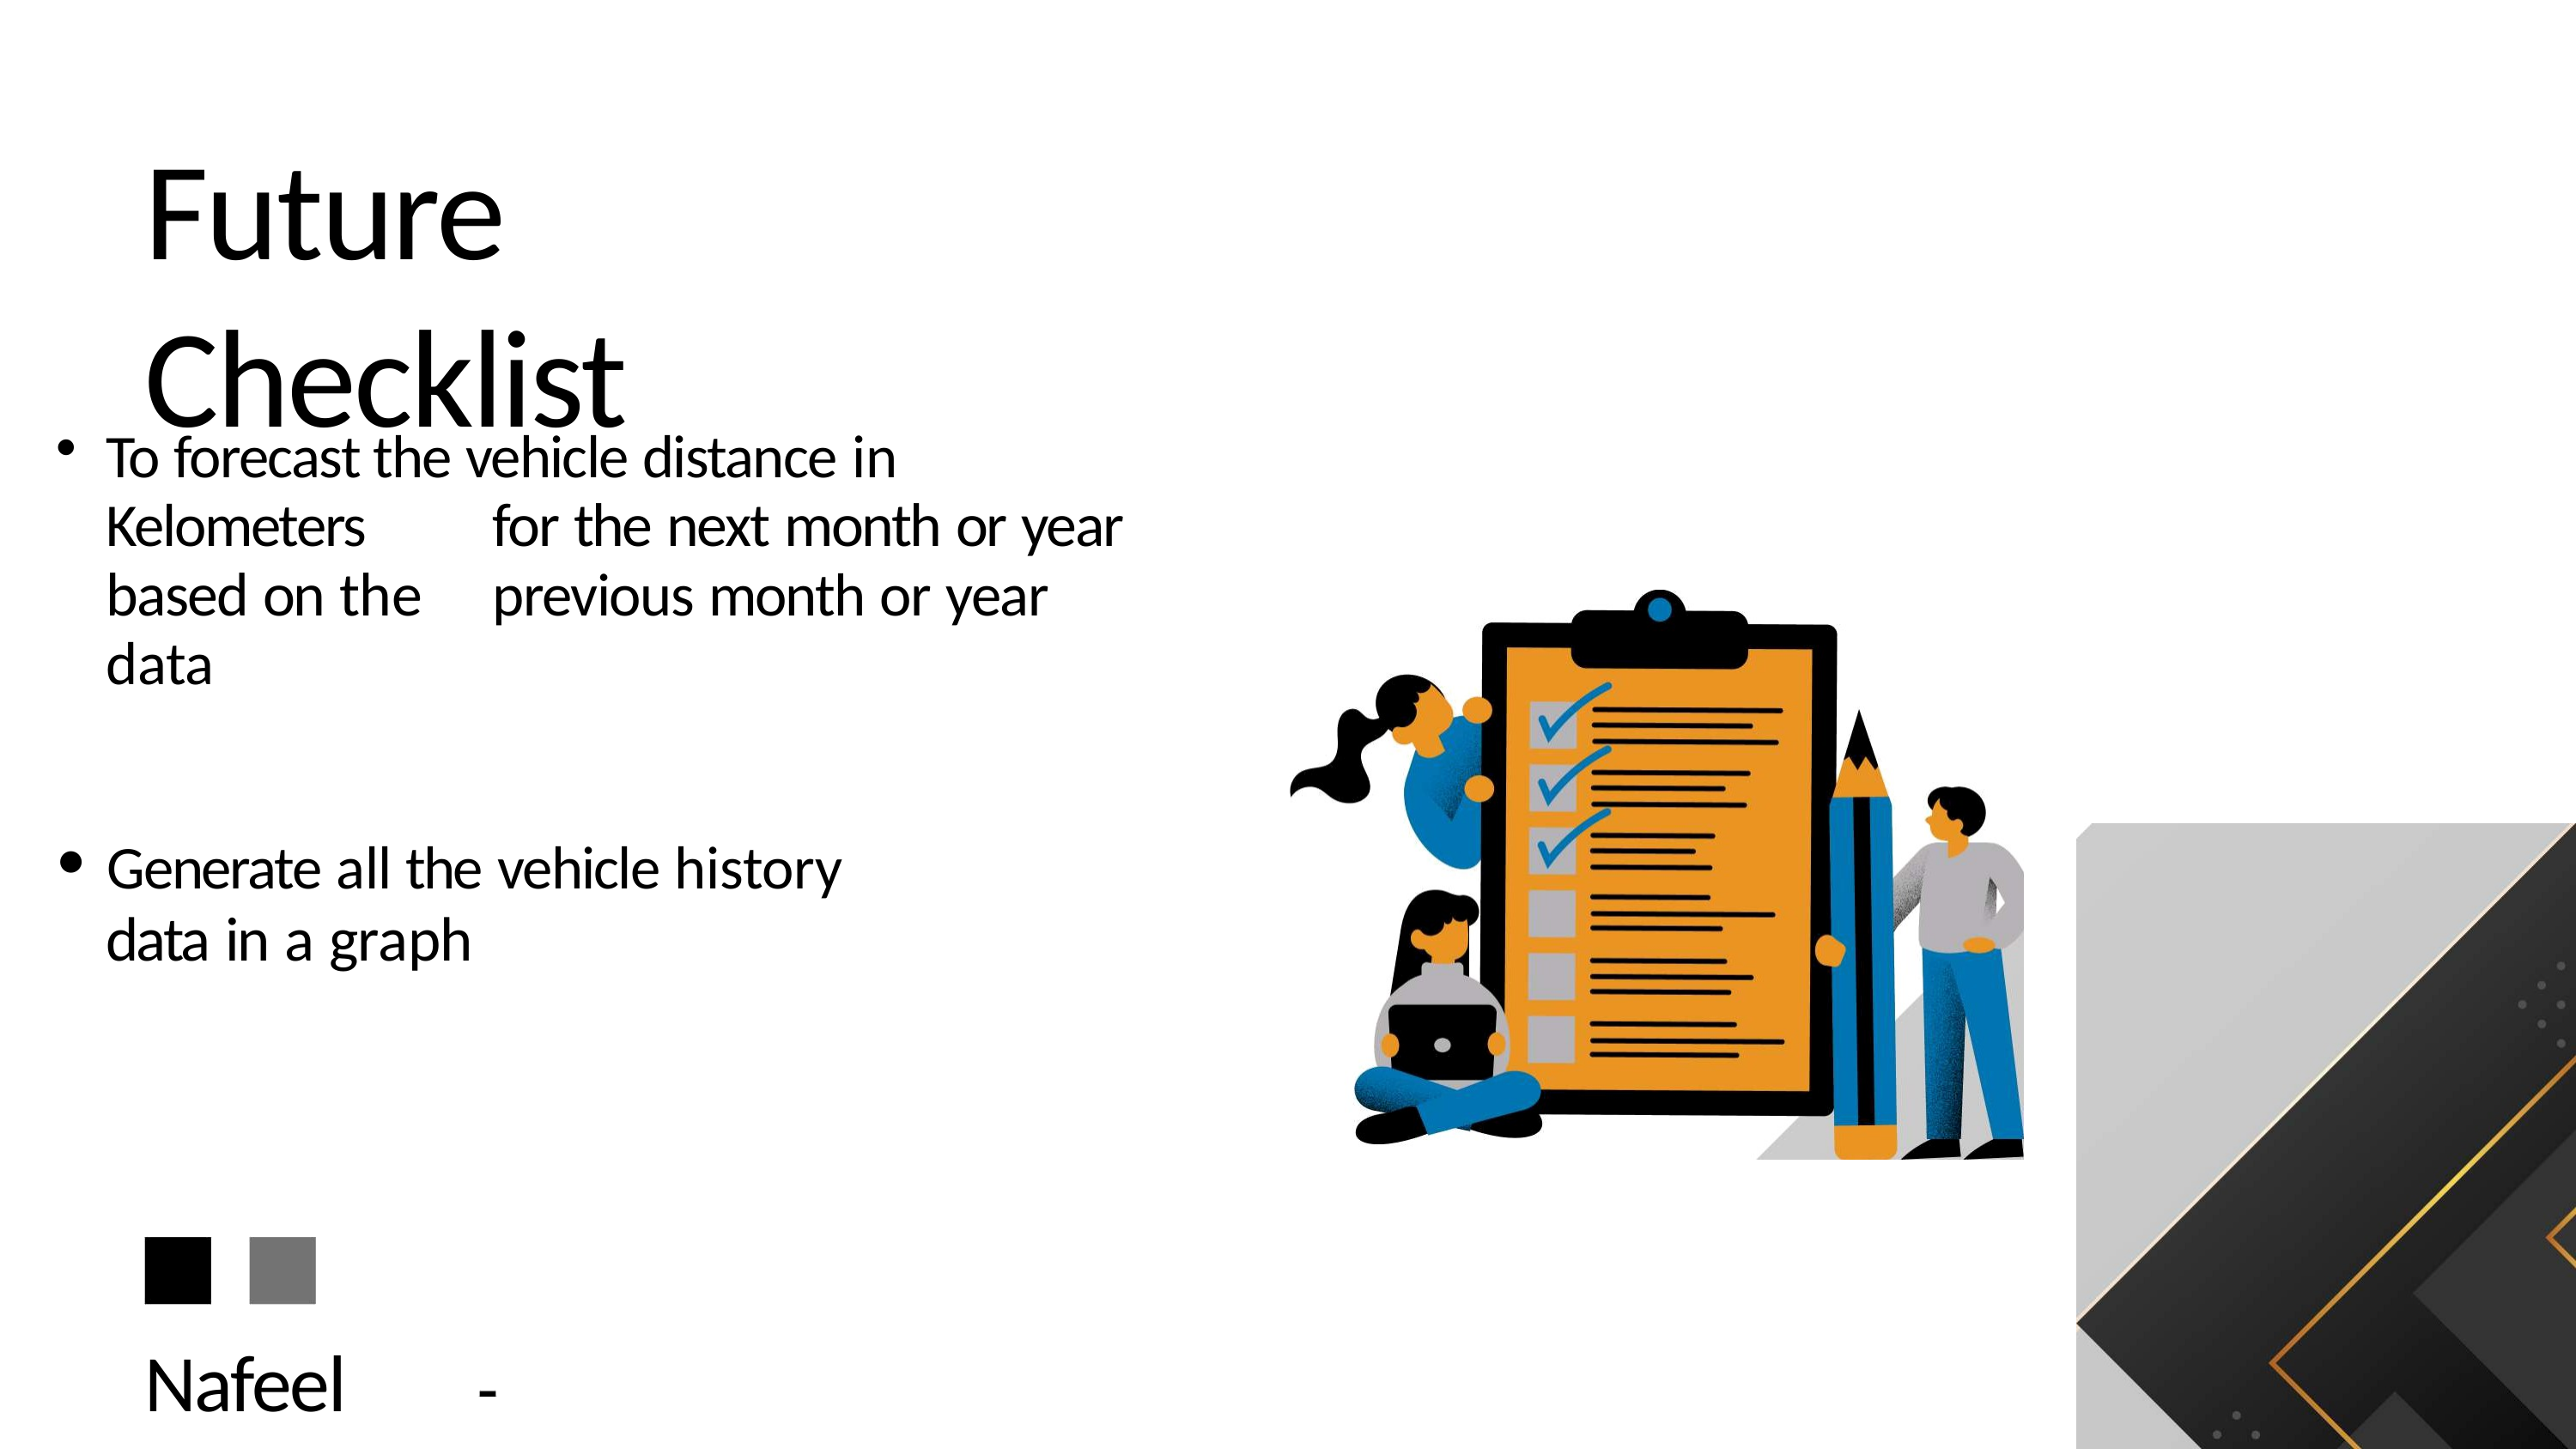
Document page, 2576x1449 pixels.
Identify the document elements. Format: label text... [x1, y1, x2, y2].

picture [2075, 823, 2576, 1449]
text_box Nafeel SM [143, 1329, 459, 1449]
picture [1289, 590, 2025, 1160]
picture [248, 1236, 317, 1305]
picture [477, 1390, 498, 1397]
title Future Checklist [143, 118, 1016, 416]
picture [143, 1236, 213, 1305]
text_box To forecast the vehicle distance in Kelometers for the next month or year based on the previous month or year data Generate all the vehicle history data in a graph [54, 416, 1170, 973]
